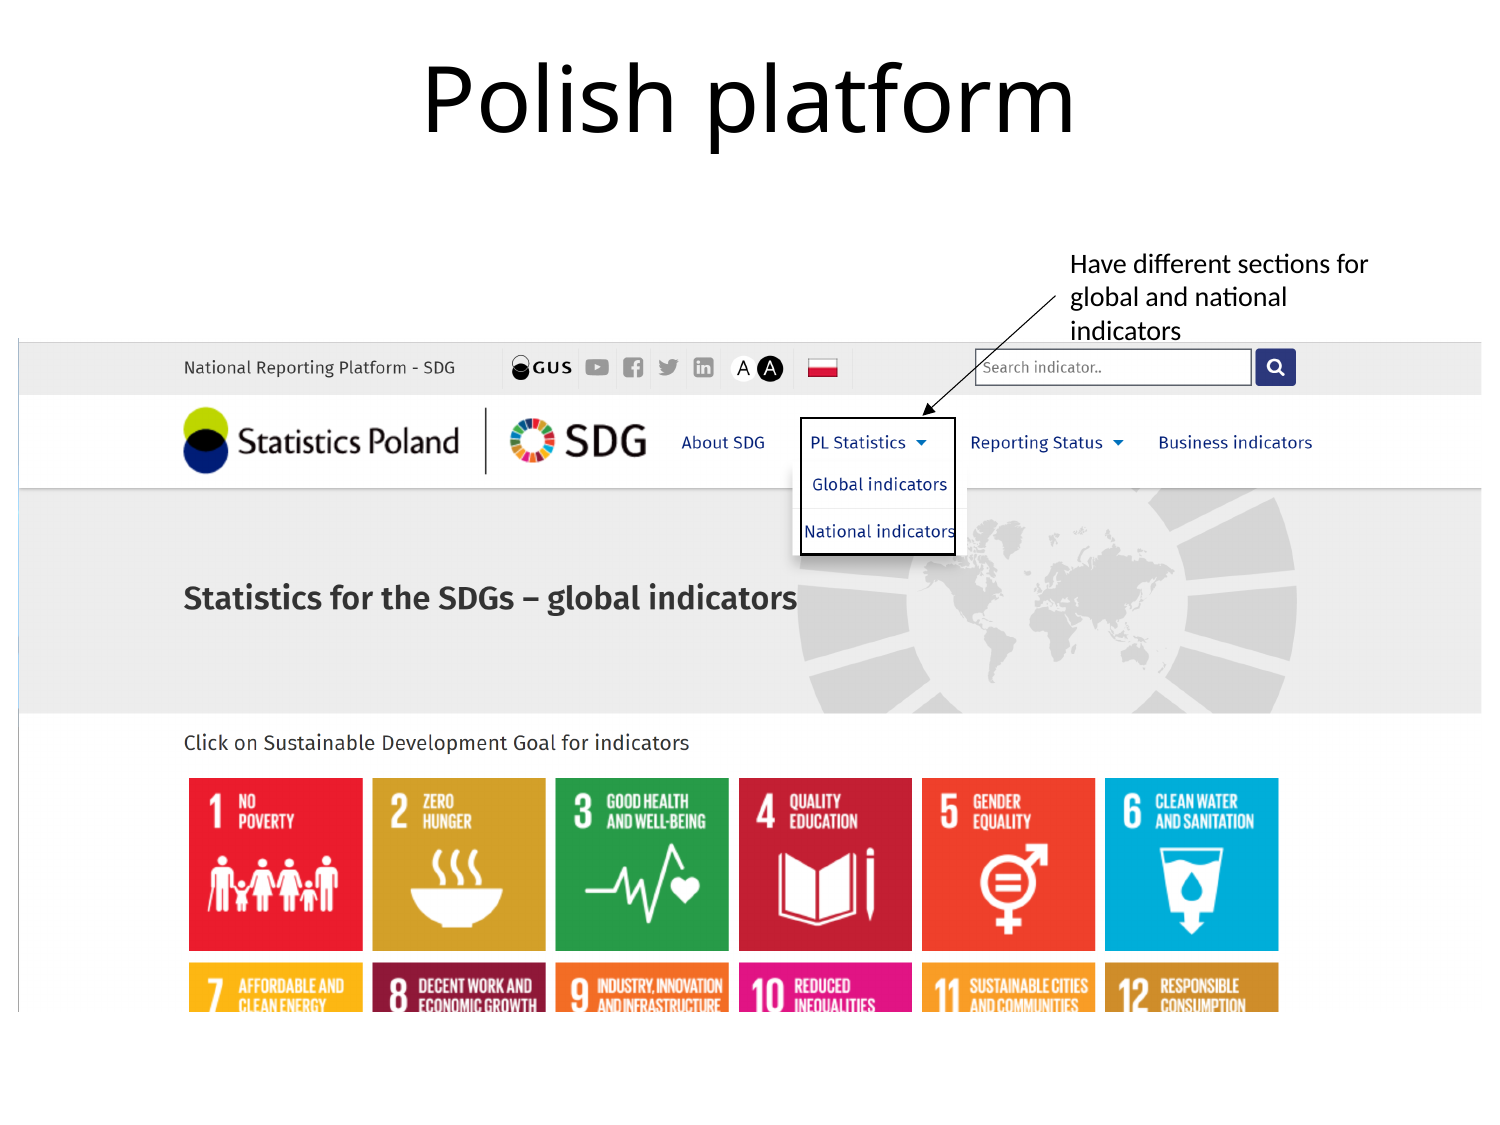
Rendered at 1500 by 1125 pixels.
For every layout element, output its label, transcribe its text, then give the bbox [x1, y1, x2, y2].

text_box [922, 296, 1056, 416]
text_box Have different sections for global and national indicators [1055, 237, 1389, 338]
title Polish platform [103, 21, 1397, 185]
picture [18, 338, 1482, 1012]
